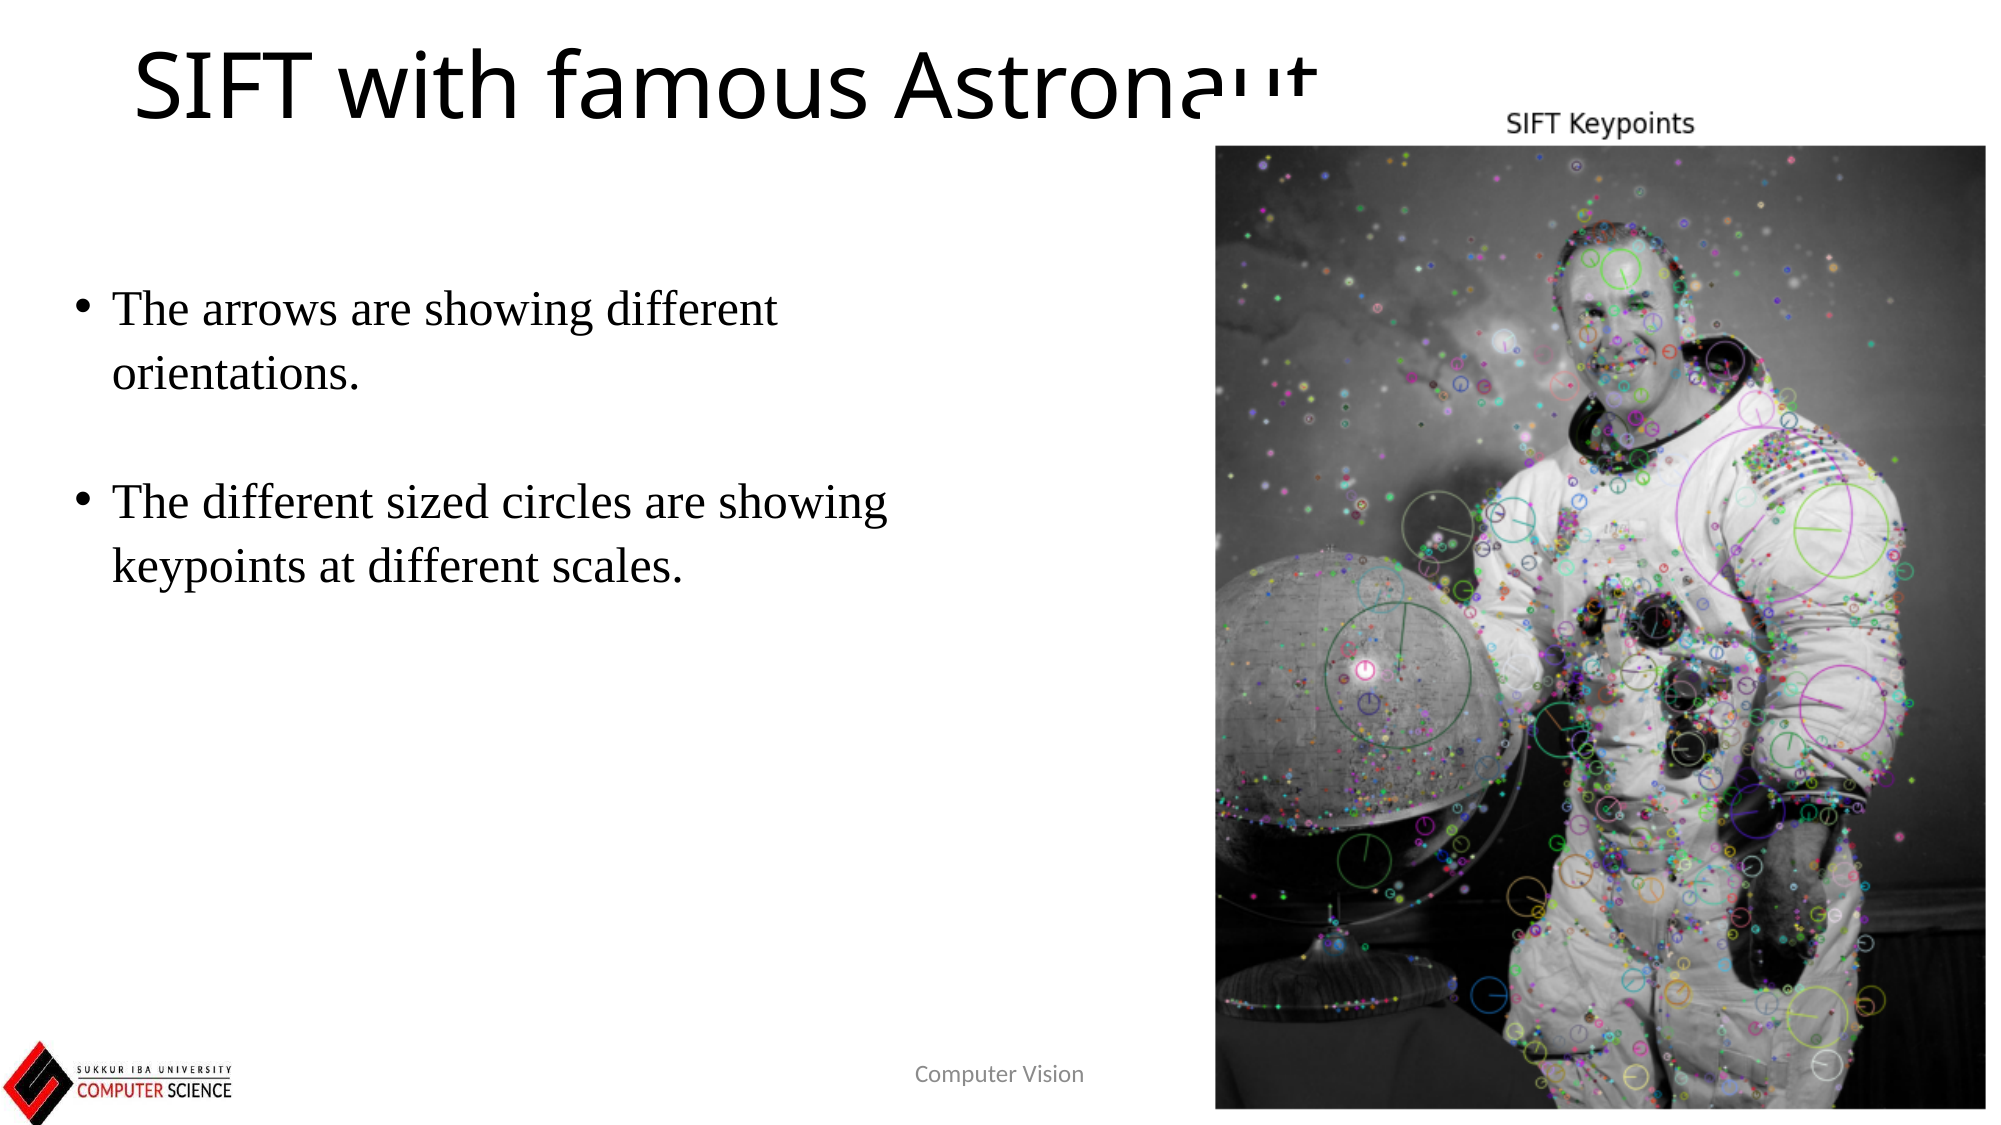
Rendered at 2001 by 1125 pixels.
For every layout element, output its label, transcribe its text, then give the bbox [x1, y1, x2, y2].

title SIFT with famous Astronaut [0, 0, 2000, 178]
list The arrows are showing different orientations. The different sized circles are showing keypoints at different scales. [59, 203, 1054, 918]
picture [1199, 96, 2000, 1125]
picture [1, 1040, 233, 1125]
footer Computer Vision [662, 1042, 1199, 1103]
